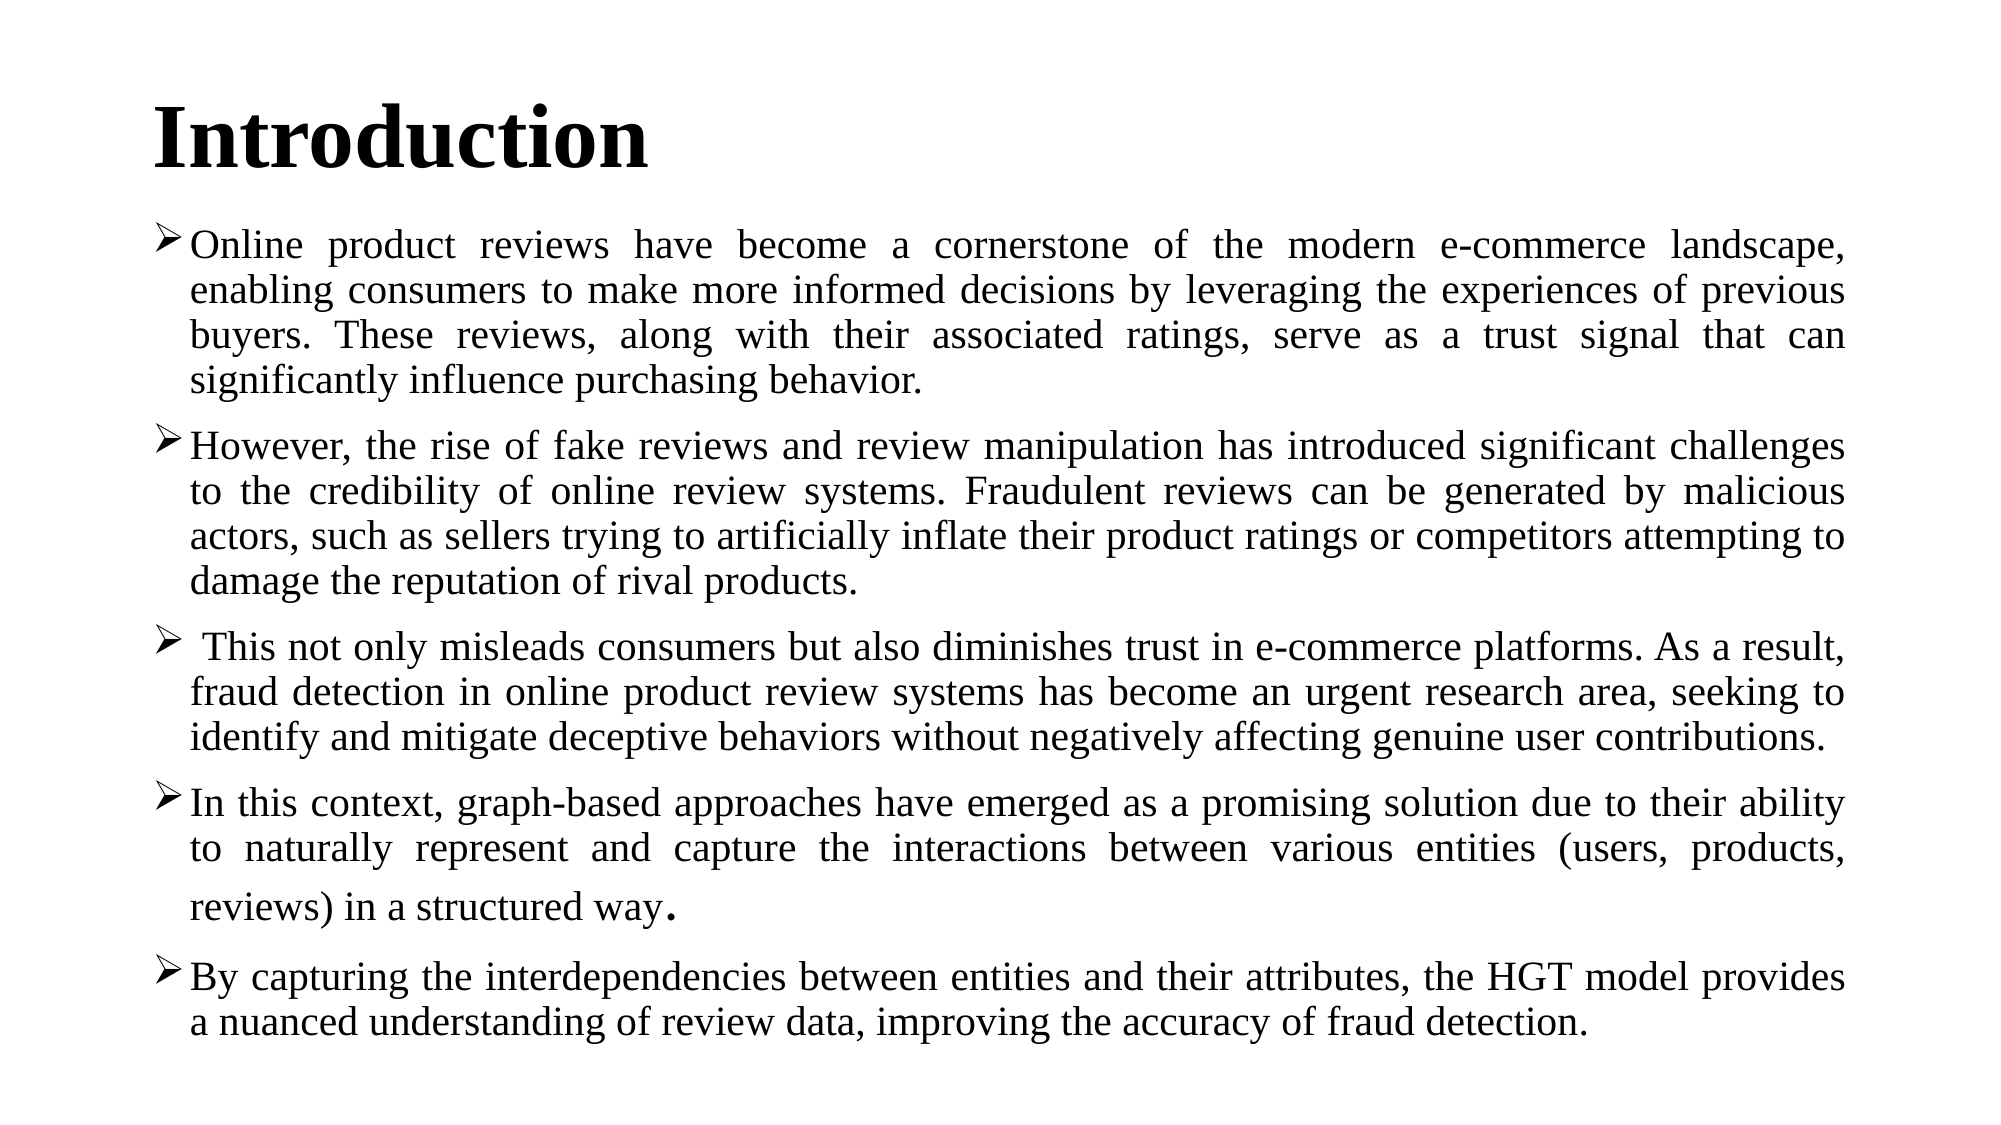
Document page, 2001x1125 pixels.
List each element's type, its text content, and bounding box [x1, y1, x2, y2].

title Introduction [137, 59, 1863, 215]
list Online product reviews have become a cornerstone of the modern e-commerce landscape, enabling consumers to make more informed decisions by leveraging the experiences of previous buyers. These reviews, along with their associated ratings, serve as a trust signal that can significantly influence purchasing behavior. However, the rise of fake reviews and review manipulation has introduced significant challenges to the credibility of online review systems. Fraudulent reviews can be generated by malicious actors, such as sellers trying to artificially inflate their product ratings or competitors attempting to damage the reputation of rival products. This not only misleads consumers but also diminishes trust in e-commerce platforms. As a result, fraud detection in online product review systems has become an urgent research area, seeking to identify and mitigate deceptive behaviors without negatively affecting genuine user contributions. In this context, graph-based approaches have emerged as a promising solution due to their ability to naturally represent and capture the interactions between various entities (users, products, reviews) in a structured way. By capturing the interdependencies between entities and their attributes, the HGT model provides a nuanced understanding of review data, improving the accuracy of fraud detection. [137, 215, 1863, 1069]
